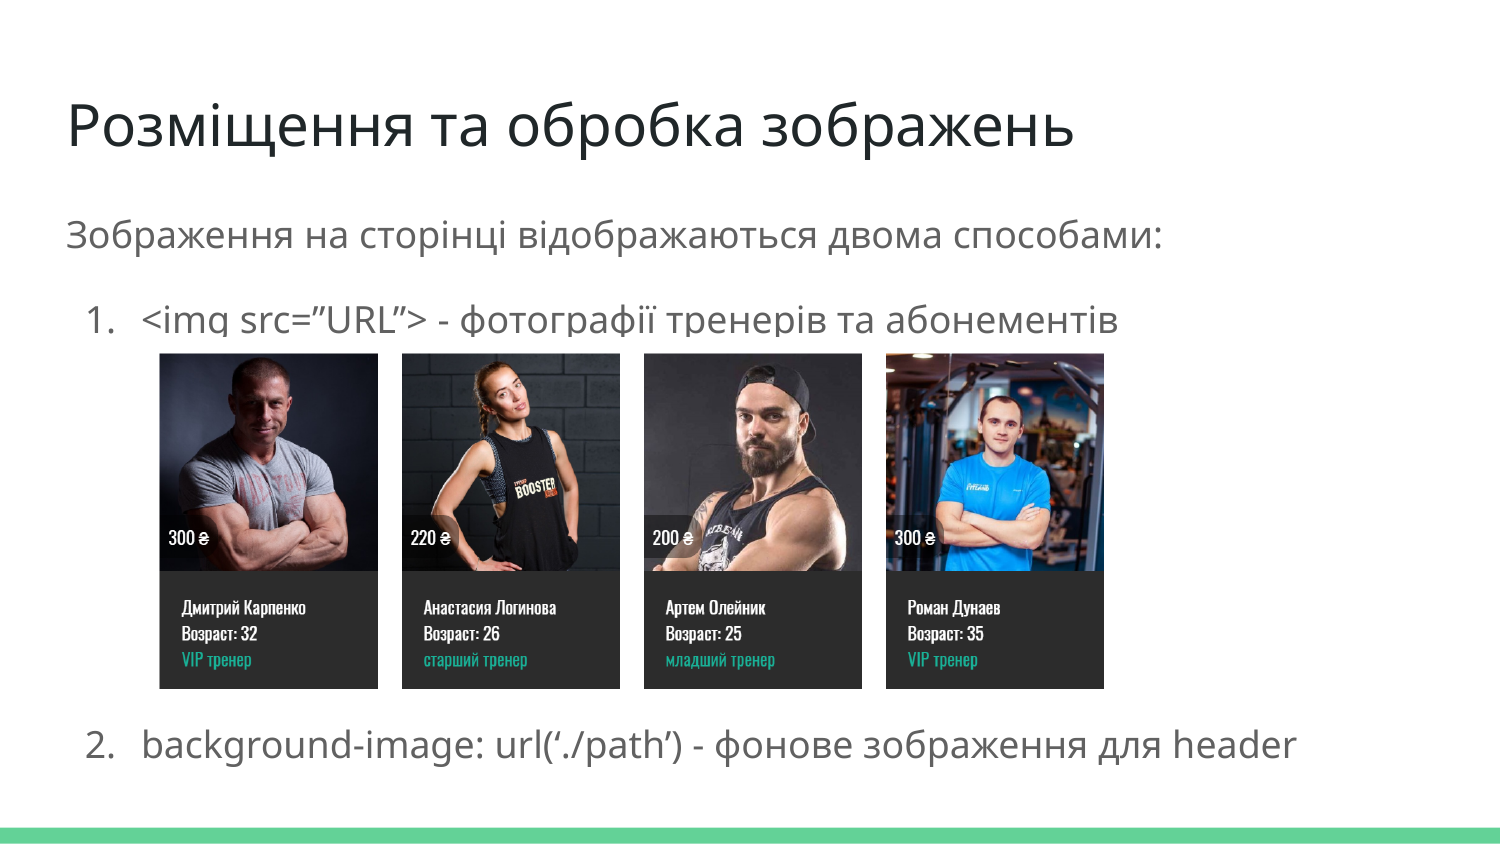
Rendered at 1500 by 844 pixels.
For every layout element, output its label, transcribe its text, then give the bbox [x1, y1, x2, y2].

title Розміщення та обробка зображень [51, 72, 1449, 167]
list Зображення на сторінці відображаються двома способами: <img src=”URL”> - фотографії тренерів та абонементів background-image: url(‘./path’) - фонове зображення для header [51, 189, 1449, 750]
picture [136, 337, 1118, 699]
